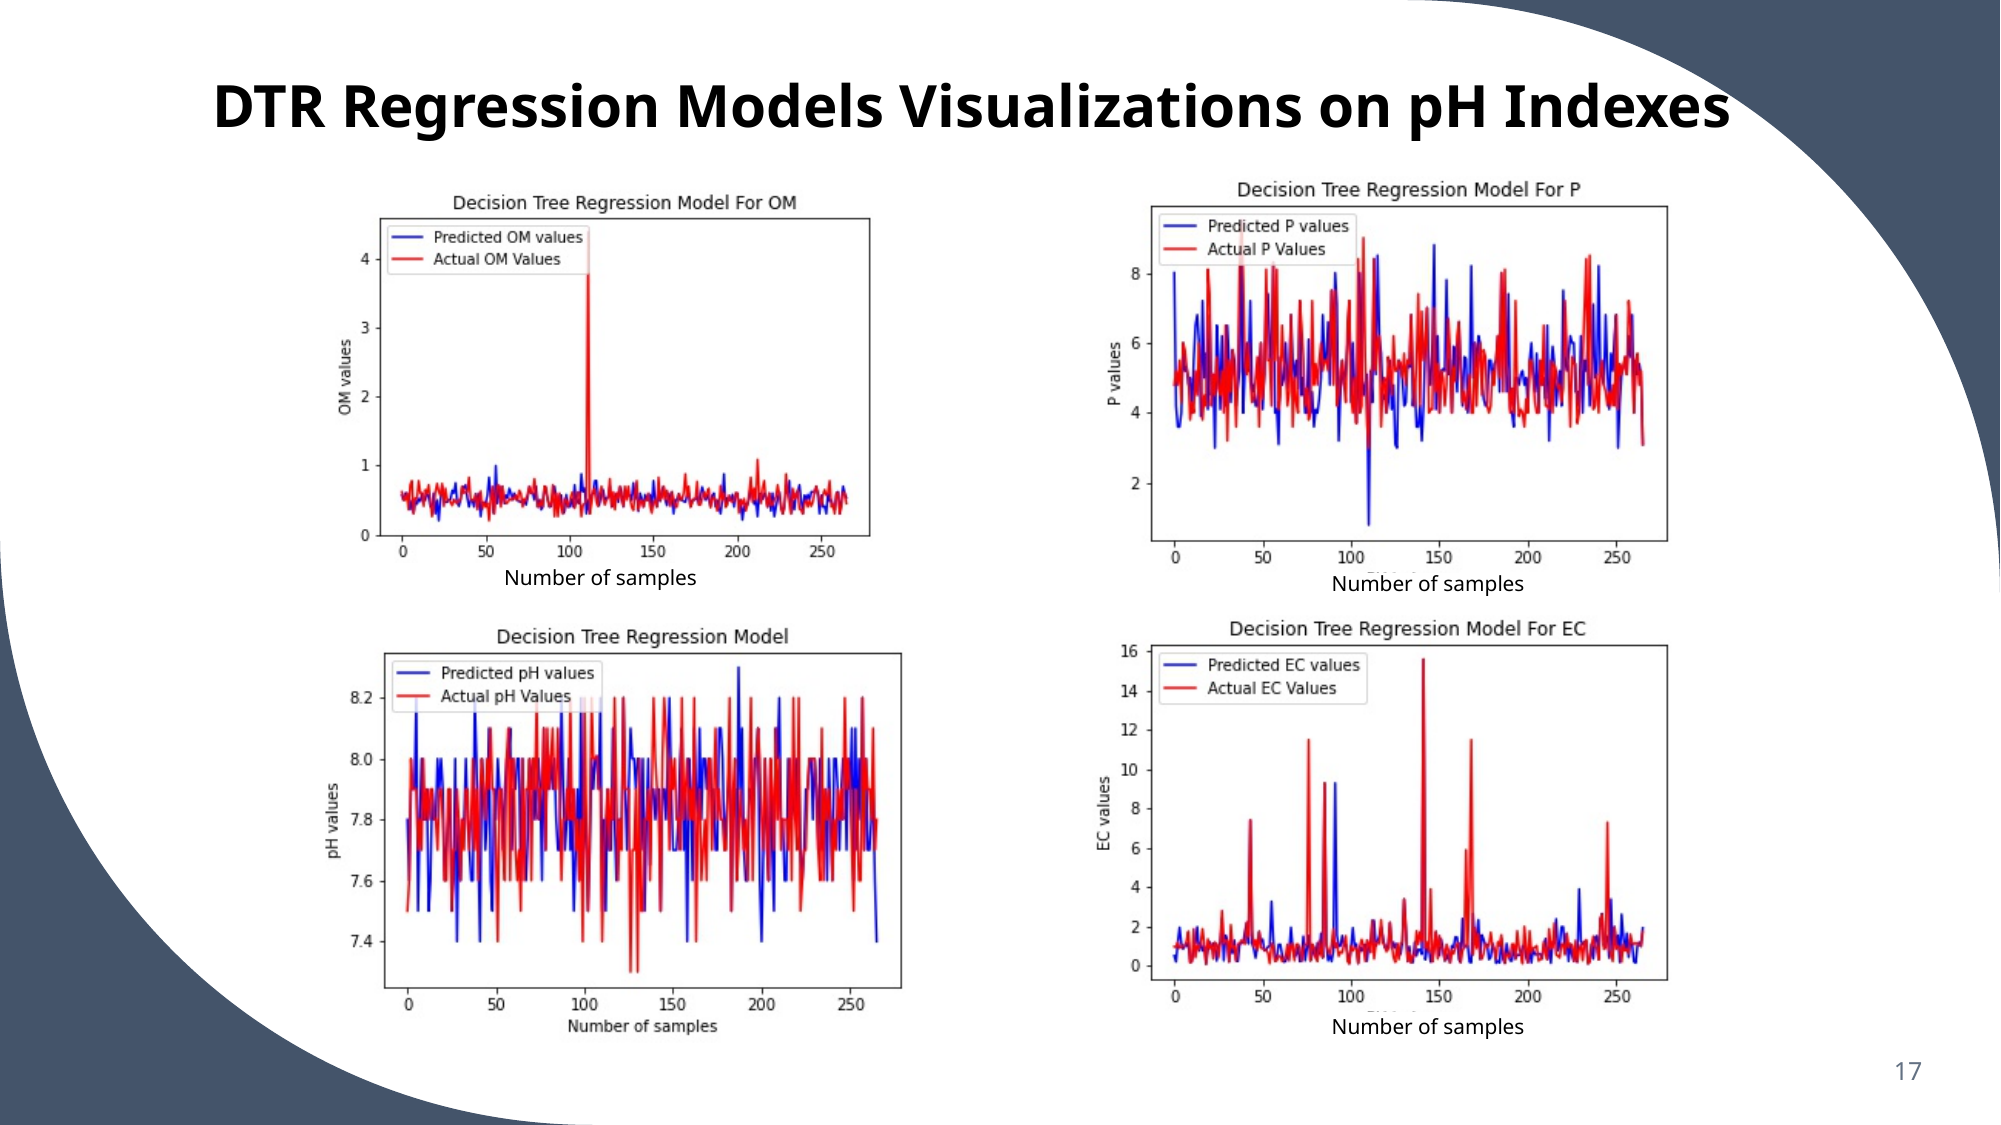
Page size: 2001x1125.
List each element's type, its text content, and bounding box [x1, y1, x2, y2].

picture [1068, 152, 1733, 573]
text_box Number of samples [489, 563, 779, 597]
slide_number 17 [1665, 1042, 1938, 1103]
text_box Number of samples [1316, 573, 1606, 591]
title DTR Regression Models Visualizations on pH Indexes [197, 44, 1802, 148]
picture [1068, 591, 1733, 1012]
text_box Number of samples [1316, 1012, 1606, 1047]
picture [301, 599, 967, 1043]
picture [301, 167, 918, 563]
